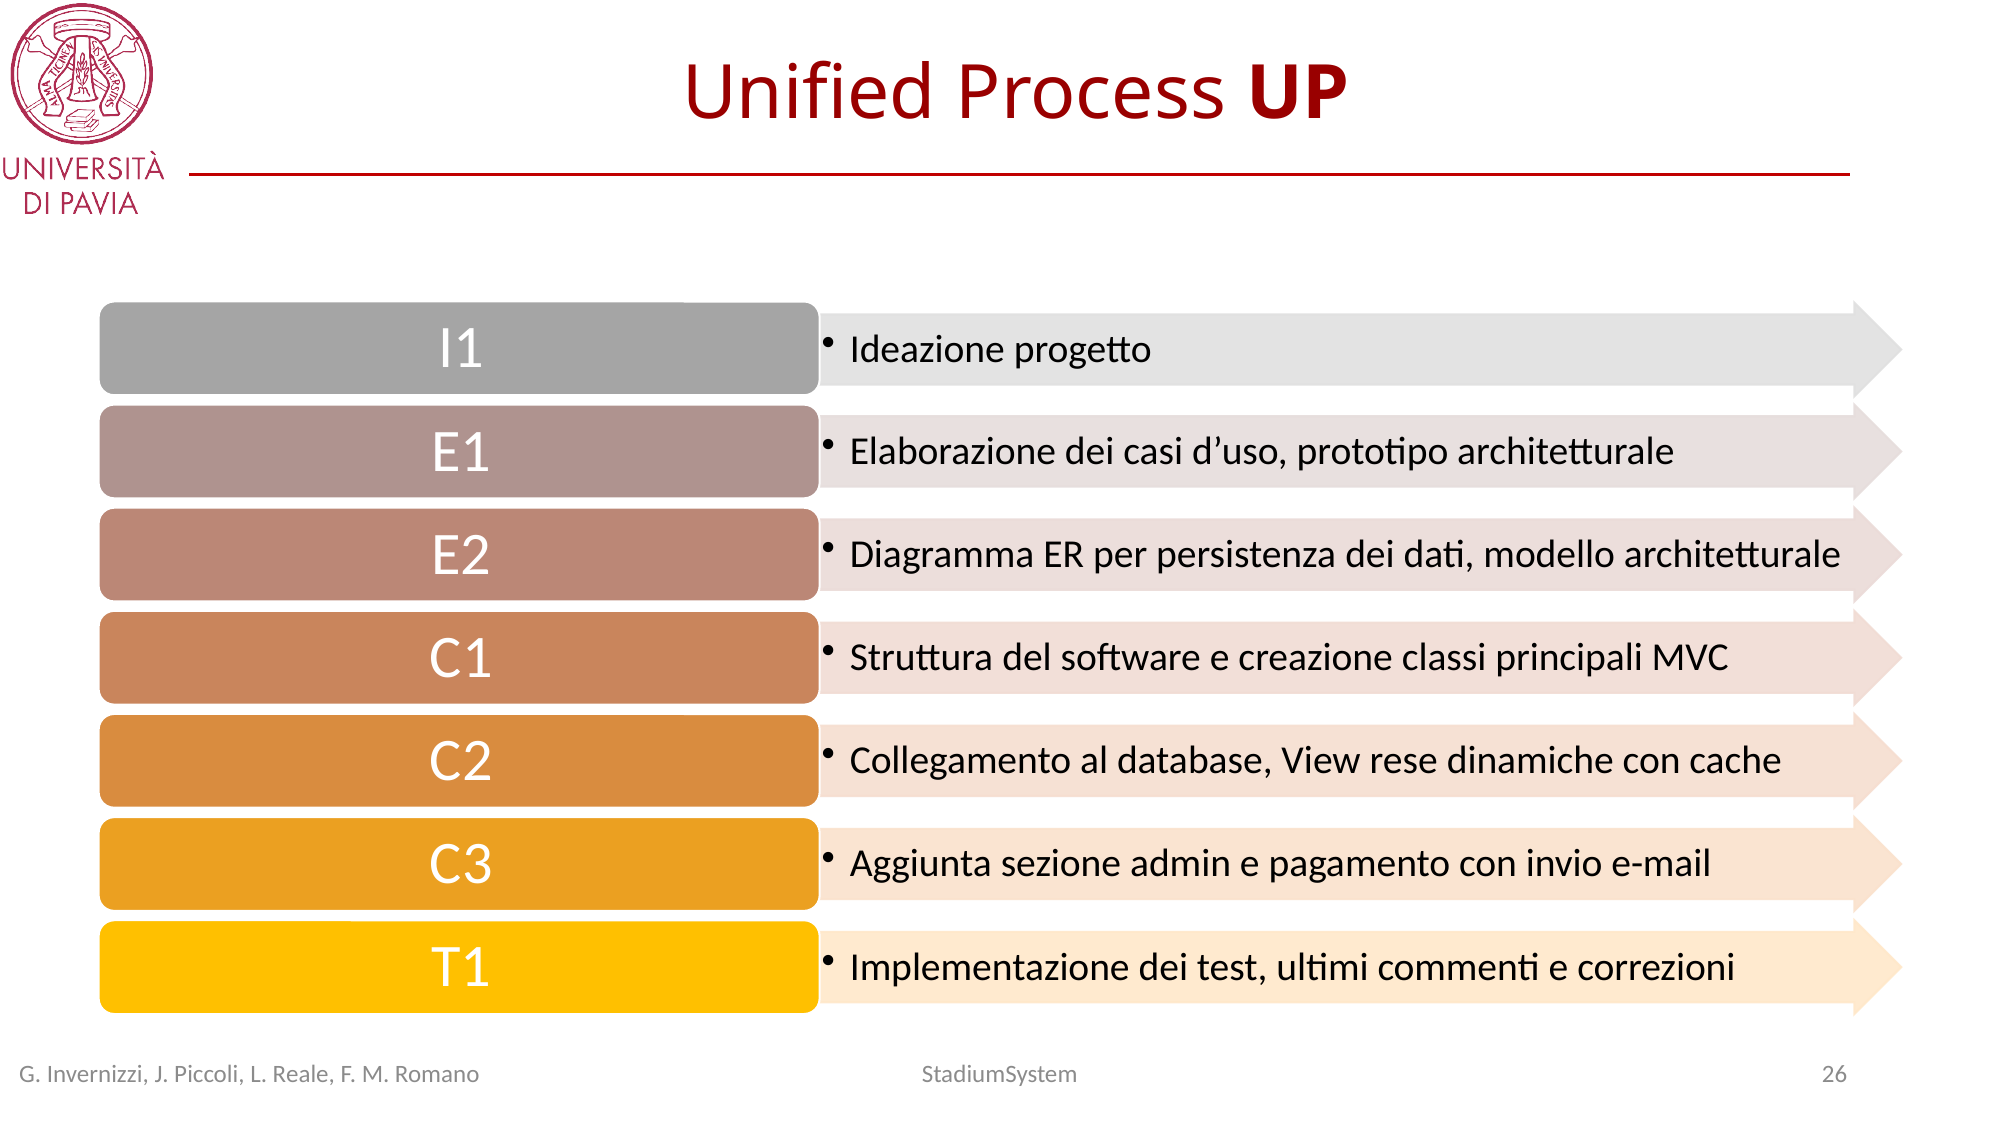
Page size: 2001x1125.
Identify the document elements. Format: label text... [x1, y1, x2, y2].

list Unified Process UP [210, 46, 1822, 170]
slide_number 26 [1412, 1042, 1863, 1103]
footer StadiumSystem [662, 1042, 1338, 1103]
picture [0, 3, 172, 222]
text_box G. Invernizzi, J. Piccoli, L. Reale, F. M. Romano [0, 1042, 588, 1103]
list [98, 300, 1902, 1015]
